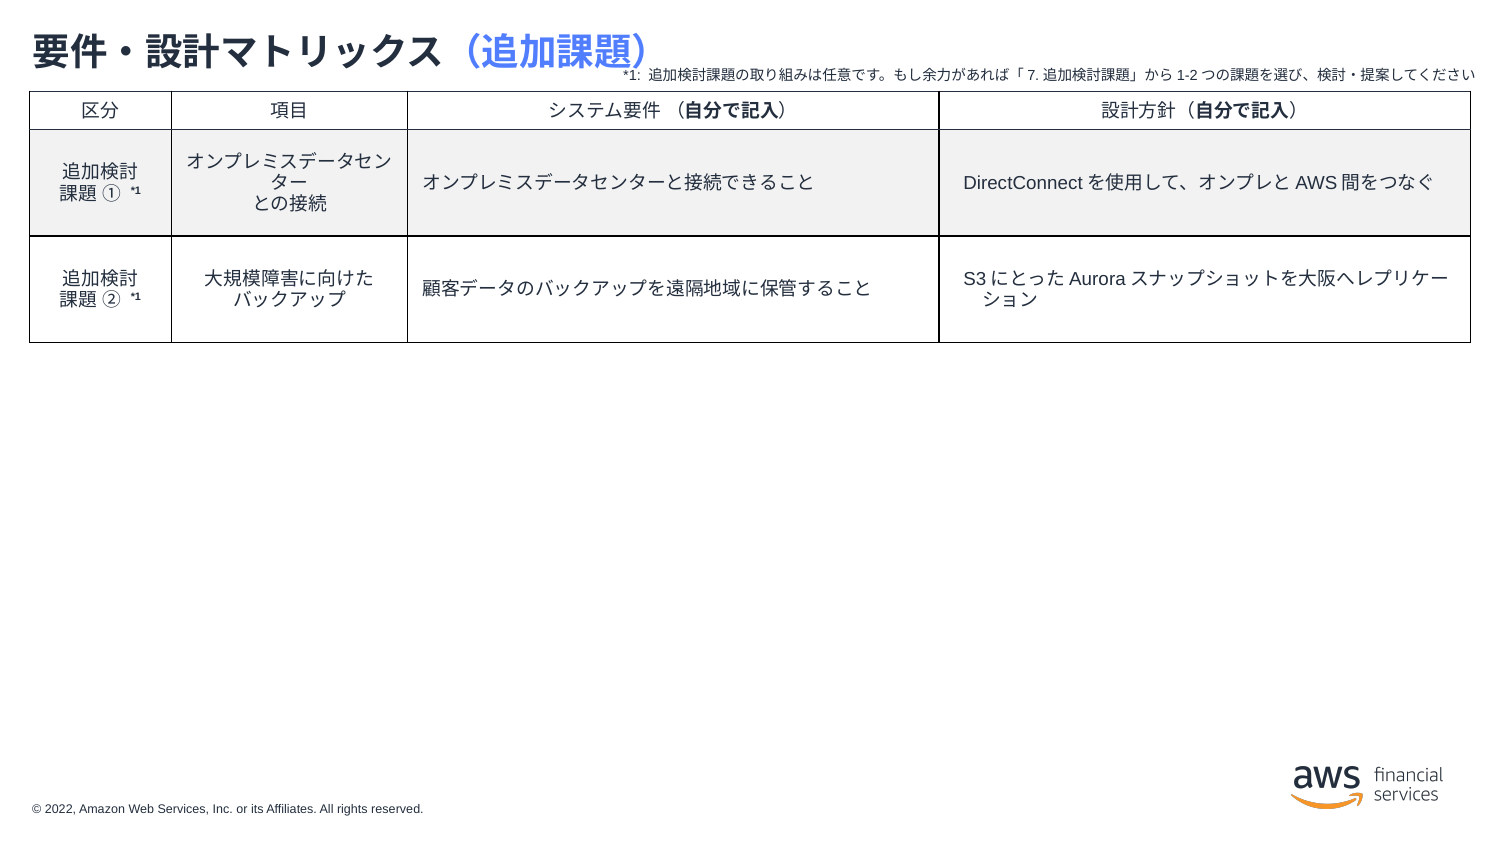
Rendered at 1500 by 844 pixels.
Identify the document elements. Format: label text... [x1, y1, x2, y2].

table_cell 追加検討 課題 ② *1 [30, 237, 171, 342]
table_cell オンプレミスデータセンター との接続 [172, 130, 407, 235]
text_box *1: 追加検討課題の取り組みは任意です。もし余力があれば「7.追加検討課題」から1-2つの課題を選び、検討・提案してください [608, 58, 1494, 91]
picture [1291, 766, 1444, 809]
table_cell 追加検討 課題 ① *1 [30, 130, 171, 235]
table_cell DirectConnectを使用して、オンプレとAWS間をつなぐ [940, 130, 1470, 235]
table_cell 顧客データのバックアップを遠隔地域に保管すること [408, 237, 938, 342]
title 要件・設計マトリックス（追加課題） [17, 20, 1415, 110]
table_cell 大規模障害に向けた バックアップ [172, 237, 407, 342]
table_header 項目 [172, 92, 407, 129]
table_cell オンプレミスデータセンターと接続できること [408, 130, 938, 235]
table_header 区分 [30, 92, 171, 129]
table_header 設計方針（自分で記入） [940, 92, 1470, 129]
table_header システム要件 （自分で記入） [408, 92, 938, 129]
table_cell S3にとったAuroraスナップショットを大阪へレプリケーション [940, 237, 1470, 342]
